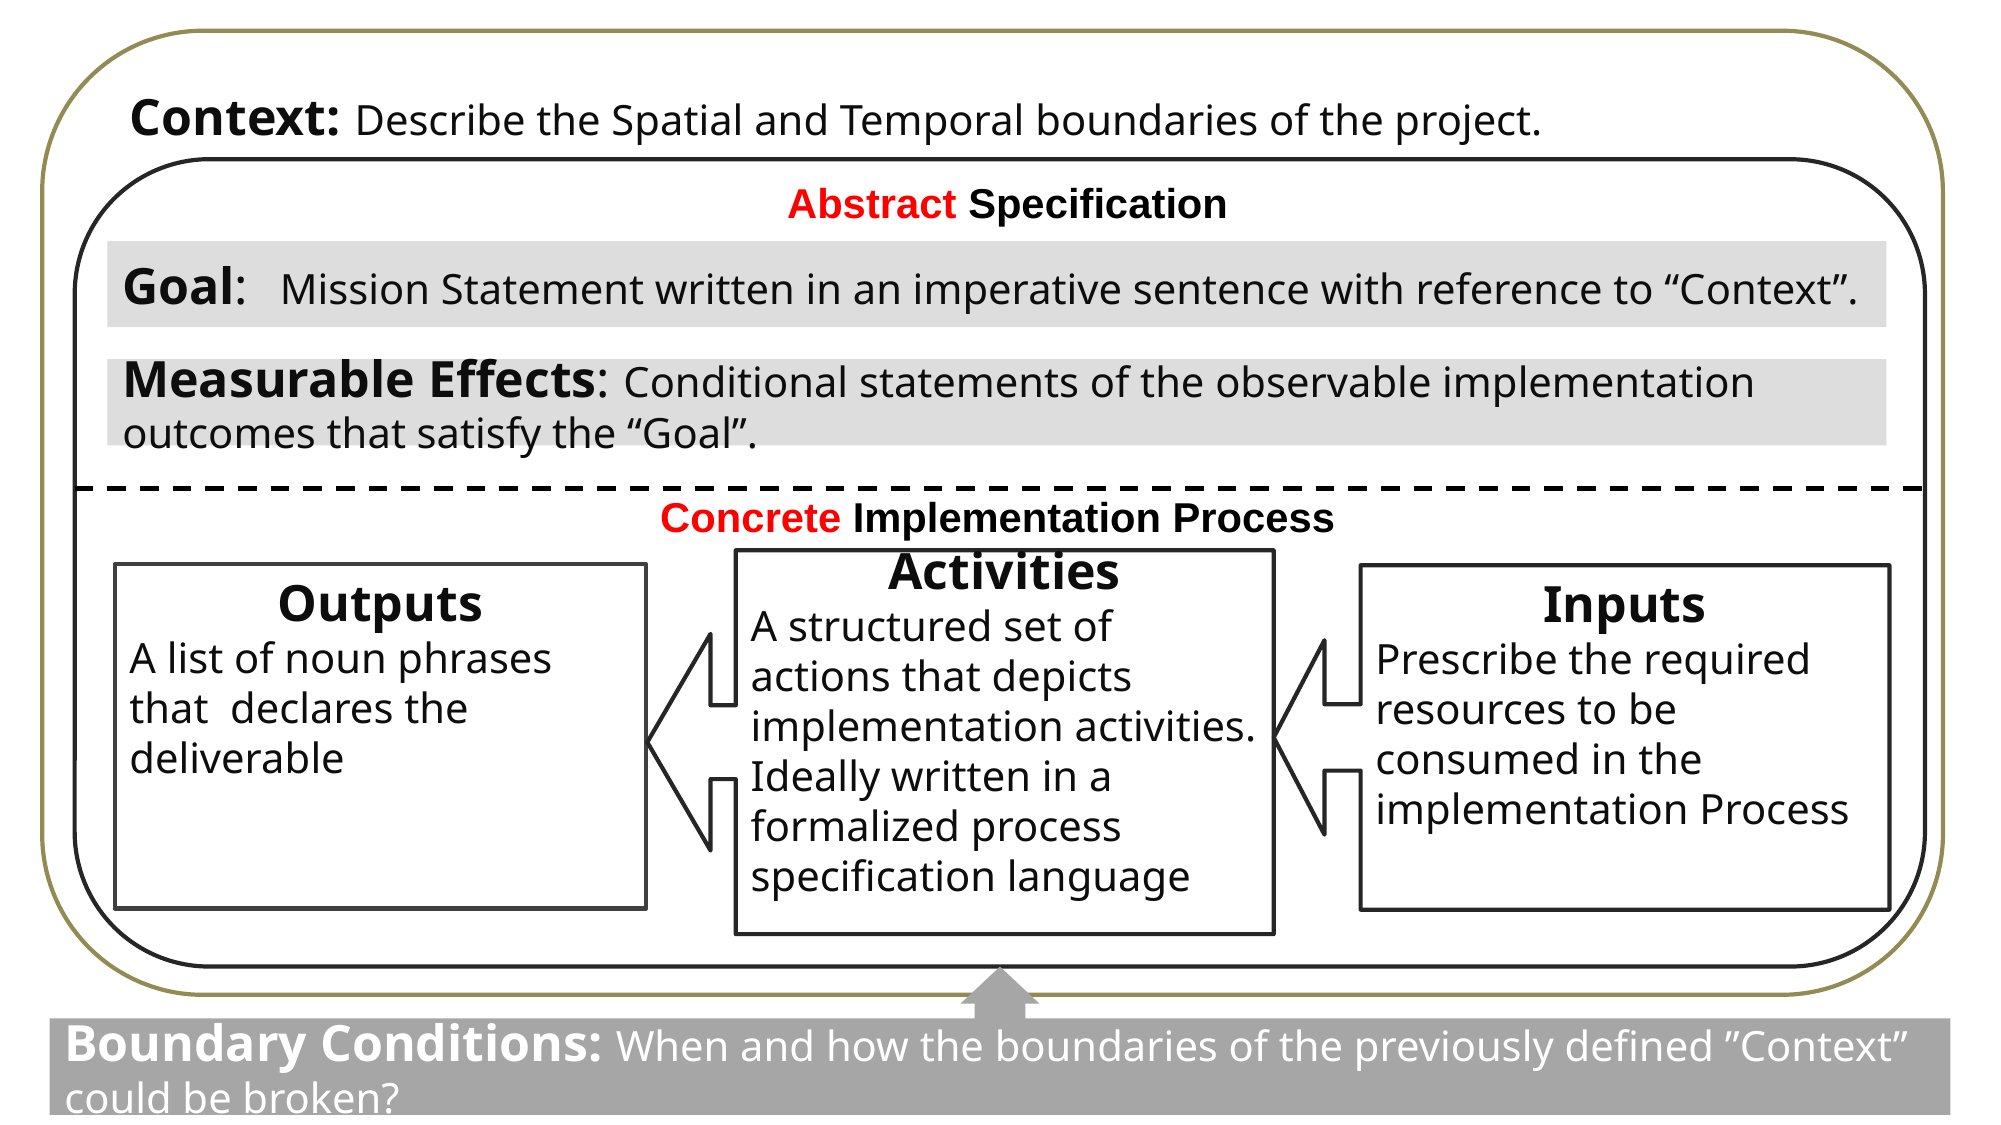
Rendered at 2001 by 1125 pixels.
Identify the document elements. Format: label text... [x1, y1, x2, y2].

text_box Boundary Conditions: When and how the boundaries of the previously defined ”Context” could be broken? [47, 965, 1953, 1117]
text_box [72, 157, 1928, 969]
text_box Concrete Implementation Process [645, 483, 1350, 487]
slide_number 36 [1433, 1042, 1900, 1103]
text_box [107, 240, 1887, 446]
text_box Abstract Specification [772, 169, 1243, 235]
text_box Context: Describe the Spatial and Temporal boundaries of the project. [40, 28, 1946, 997]
text_box Concrete Implementation Process [645, 500, 1350, 549]
text_box Activities A structured set of actions that depicts implementation activities. Ideally written in a formalized process specification language [645, 548, 1276, 937]
text_box Inputs Prescribe the required resources to be consumed in the implementation Process [1271, 563, 1892, 912]
text_box Outputs A list of noun phrases that declares the deliverable items from proposed activities [113, 562, 648, 911]
